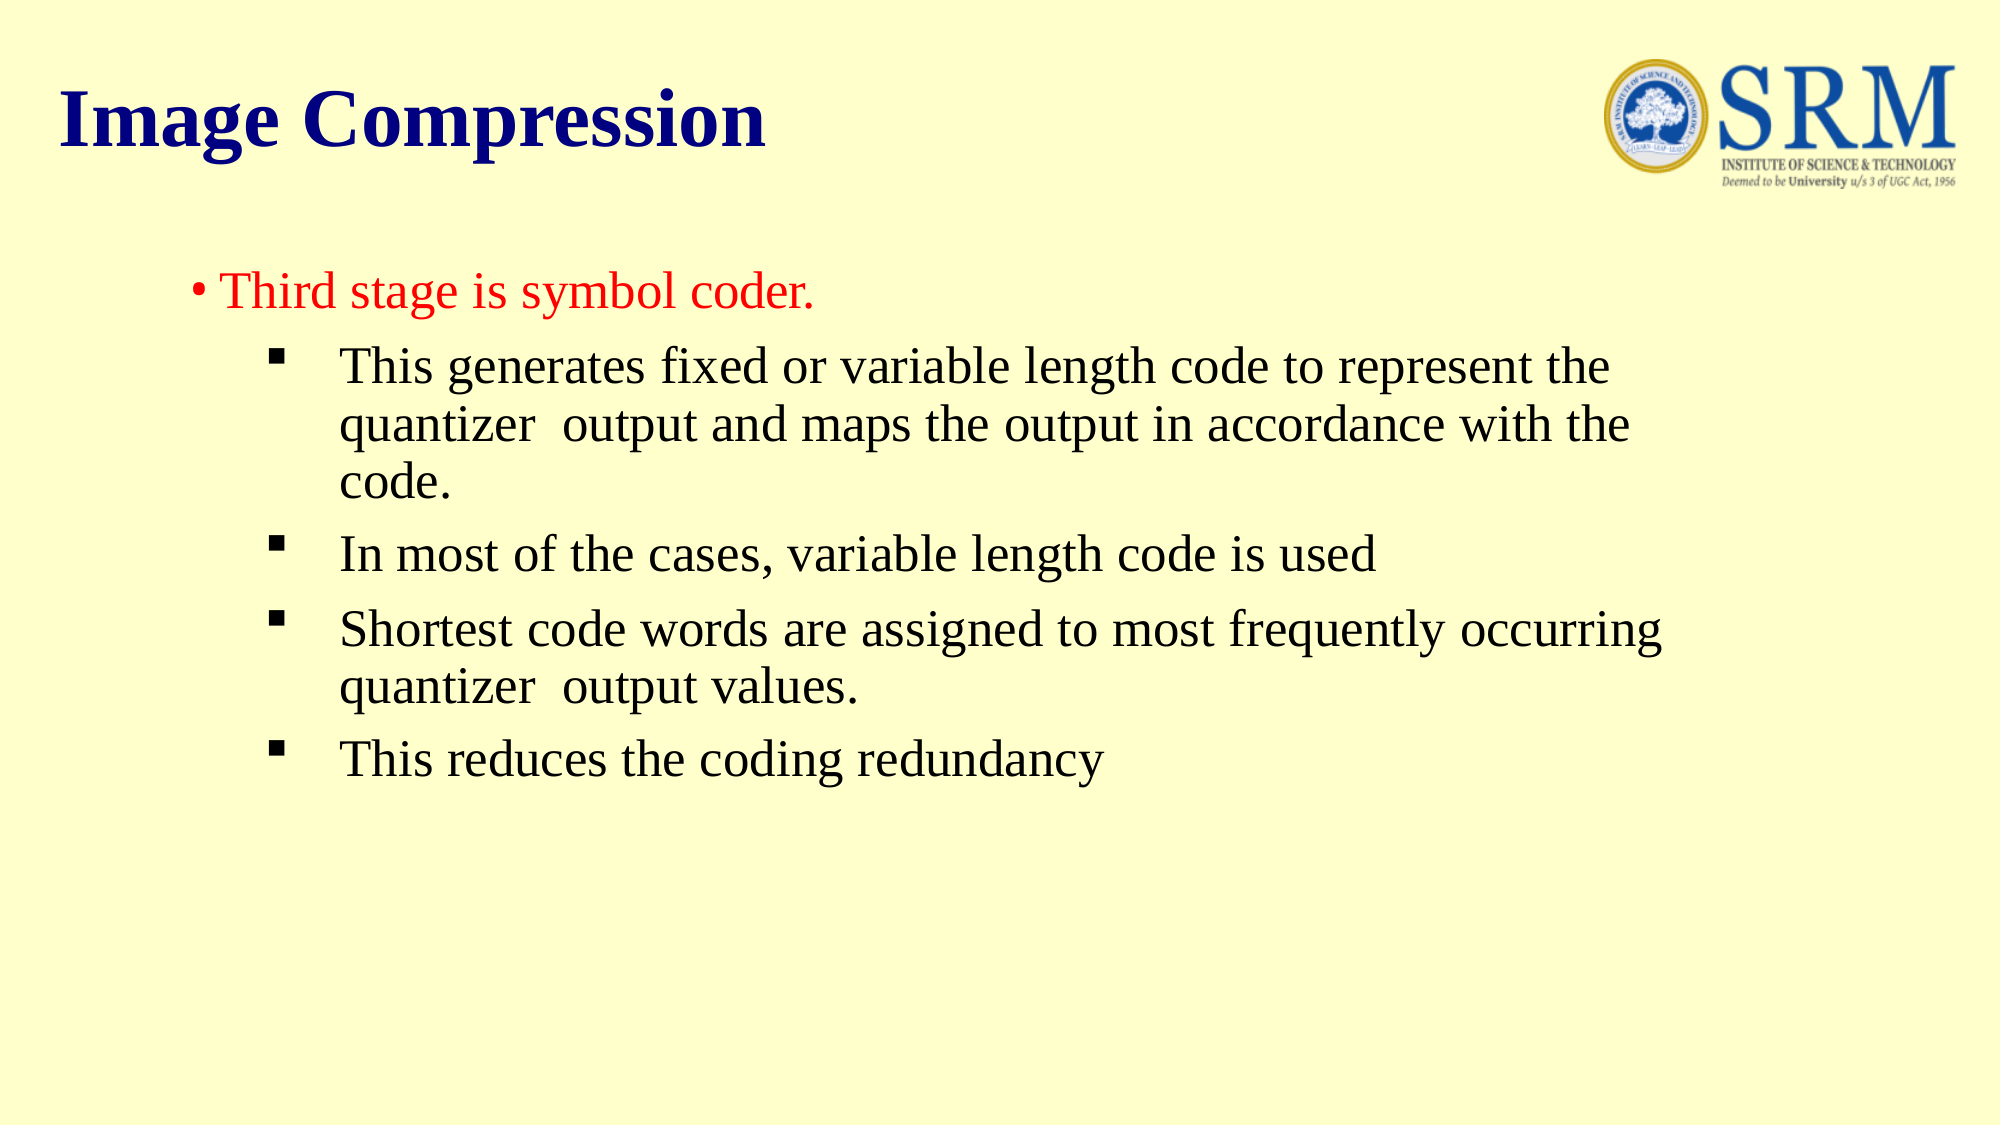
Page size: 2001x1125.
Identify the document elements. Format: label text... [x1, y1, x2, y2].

text_box Third stage is symbol coder. This generates fixed or variable length code to represent the quantizer output and maps the output in accordance with the code. In most of the cases, variable length code is used Shortest code words are assigned to most frequently occurring quantizer output values. This reduces the coding redundancy [187, 244, 1755, 787]
picture [1604, 59, 1956, 189]
title Image Compression [56, 17, 972, 207]
